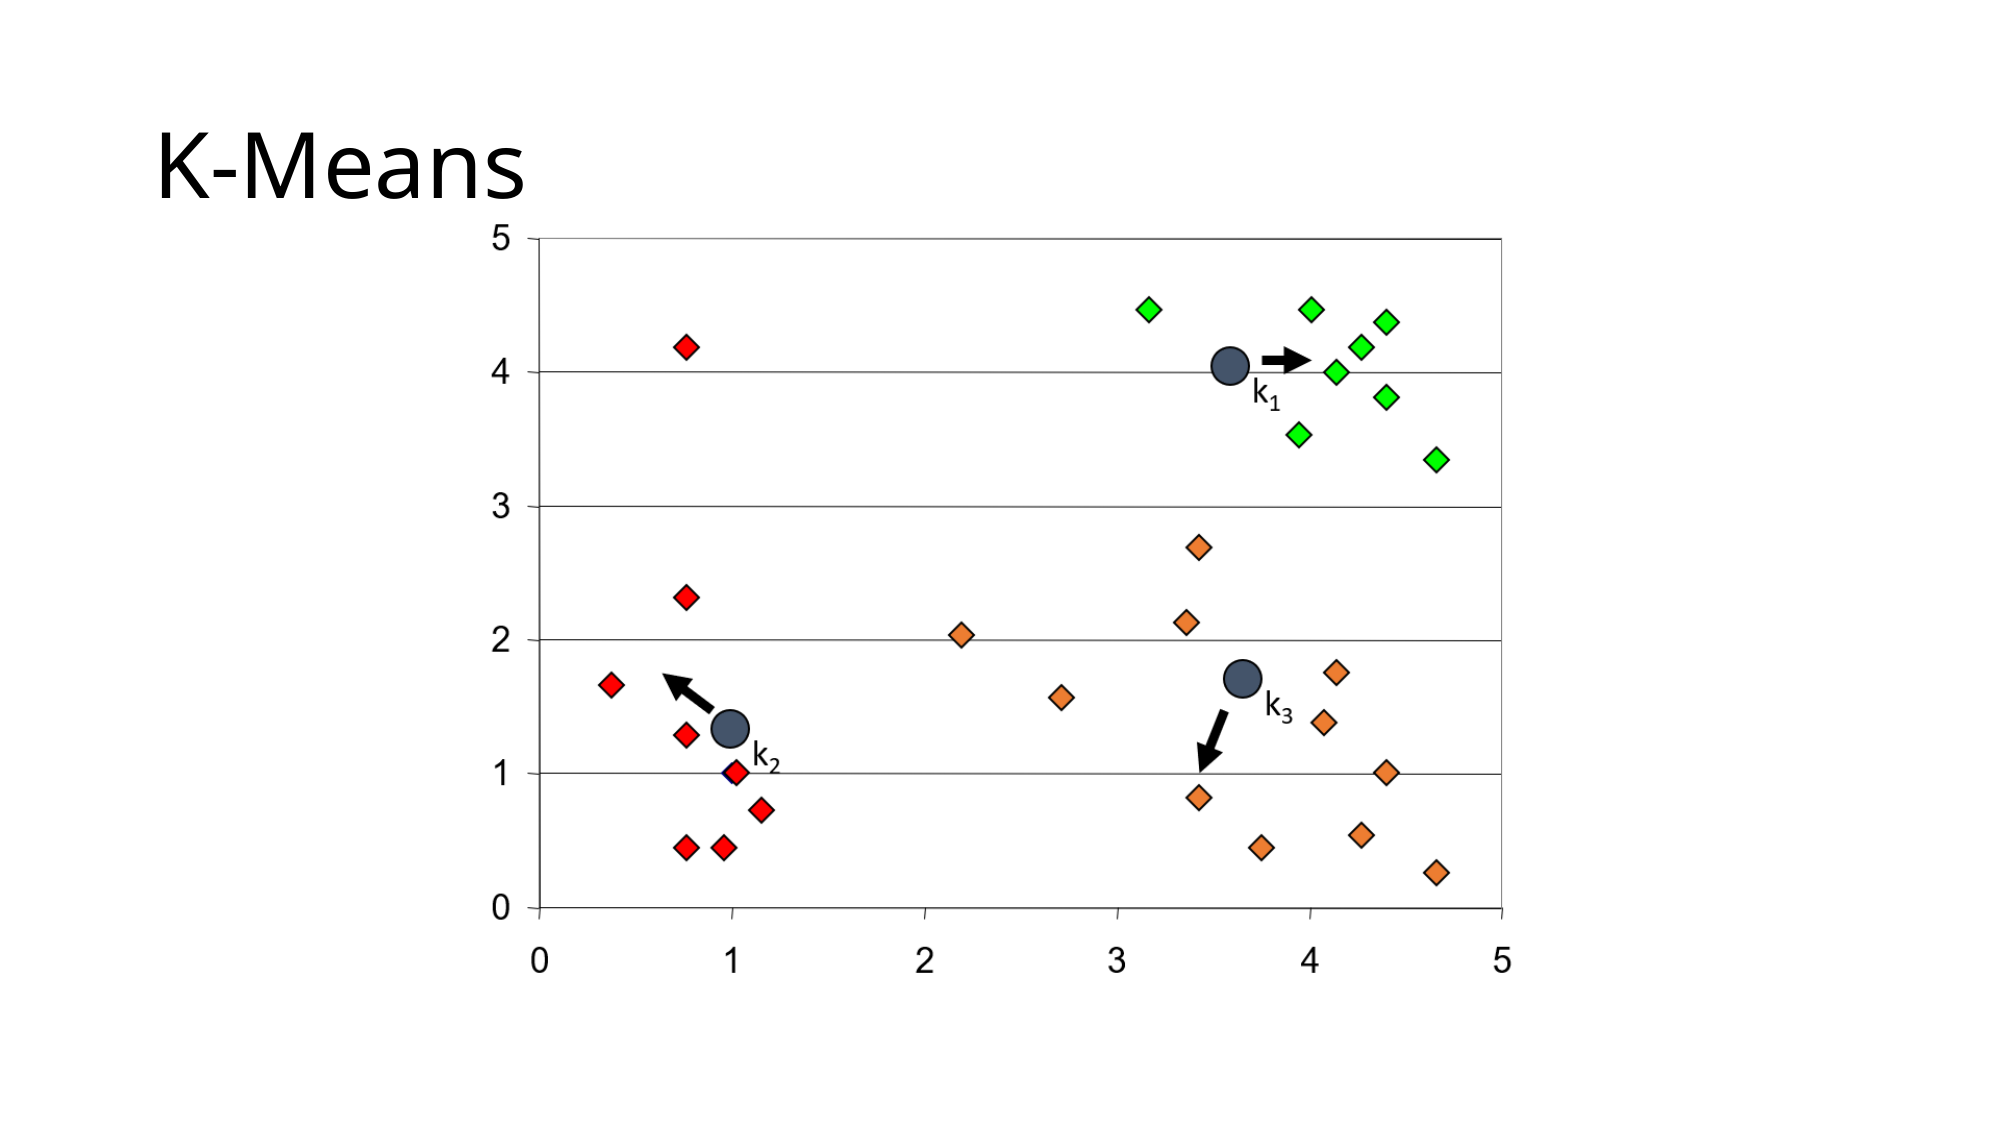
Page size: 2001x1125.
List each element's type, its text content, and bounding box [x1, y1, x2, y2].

title K-Means [138, 60, 1864, 278]
picture [475, 212, 1524, 994]
